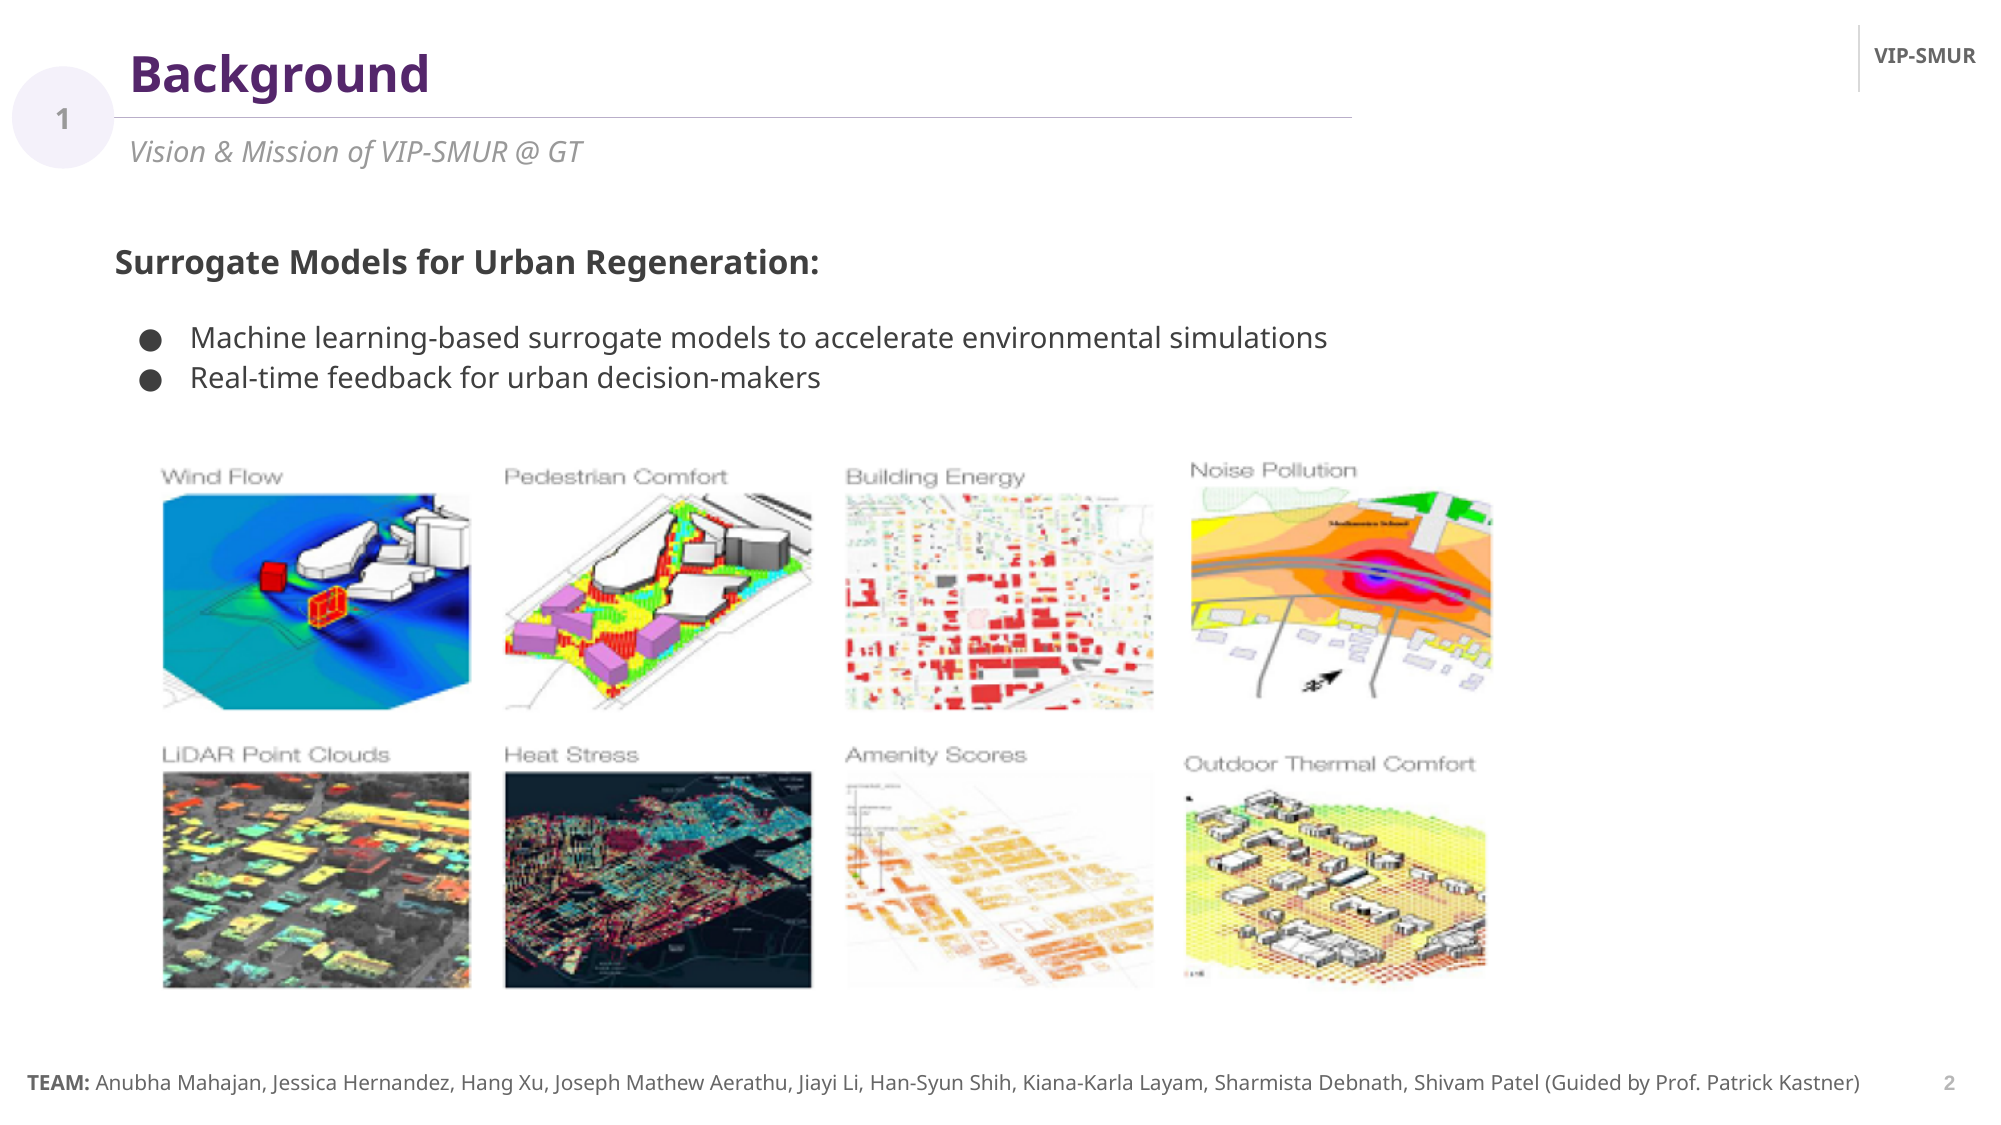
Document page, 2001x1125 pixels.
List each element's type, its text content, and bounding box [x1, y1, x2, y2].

picture [113, 434, 1514, 1023]
text_box 1 [11, 66, 115, 169]
text_box Vision & Mission of VIP-SMUR @ GT [114, 117, 1935, 219]
text_box Background [114, 27, 1609, 117]
text_box Surrogate Models for Urban Regeneration: Machine learning-based surrogate models to accelerate environmental simulations Real-time feedback for urban decision-makers [99, 219, 1953, 441]
